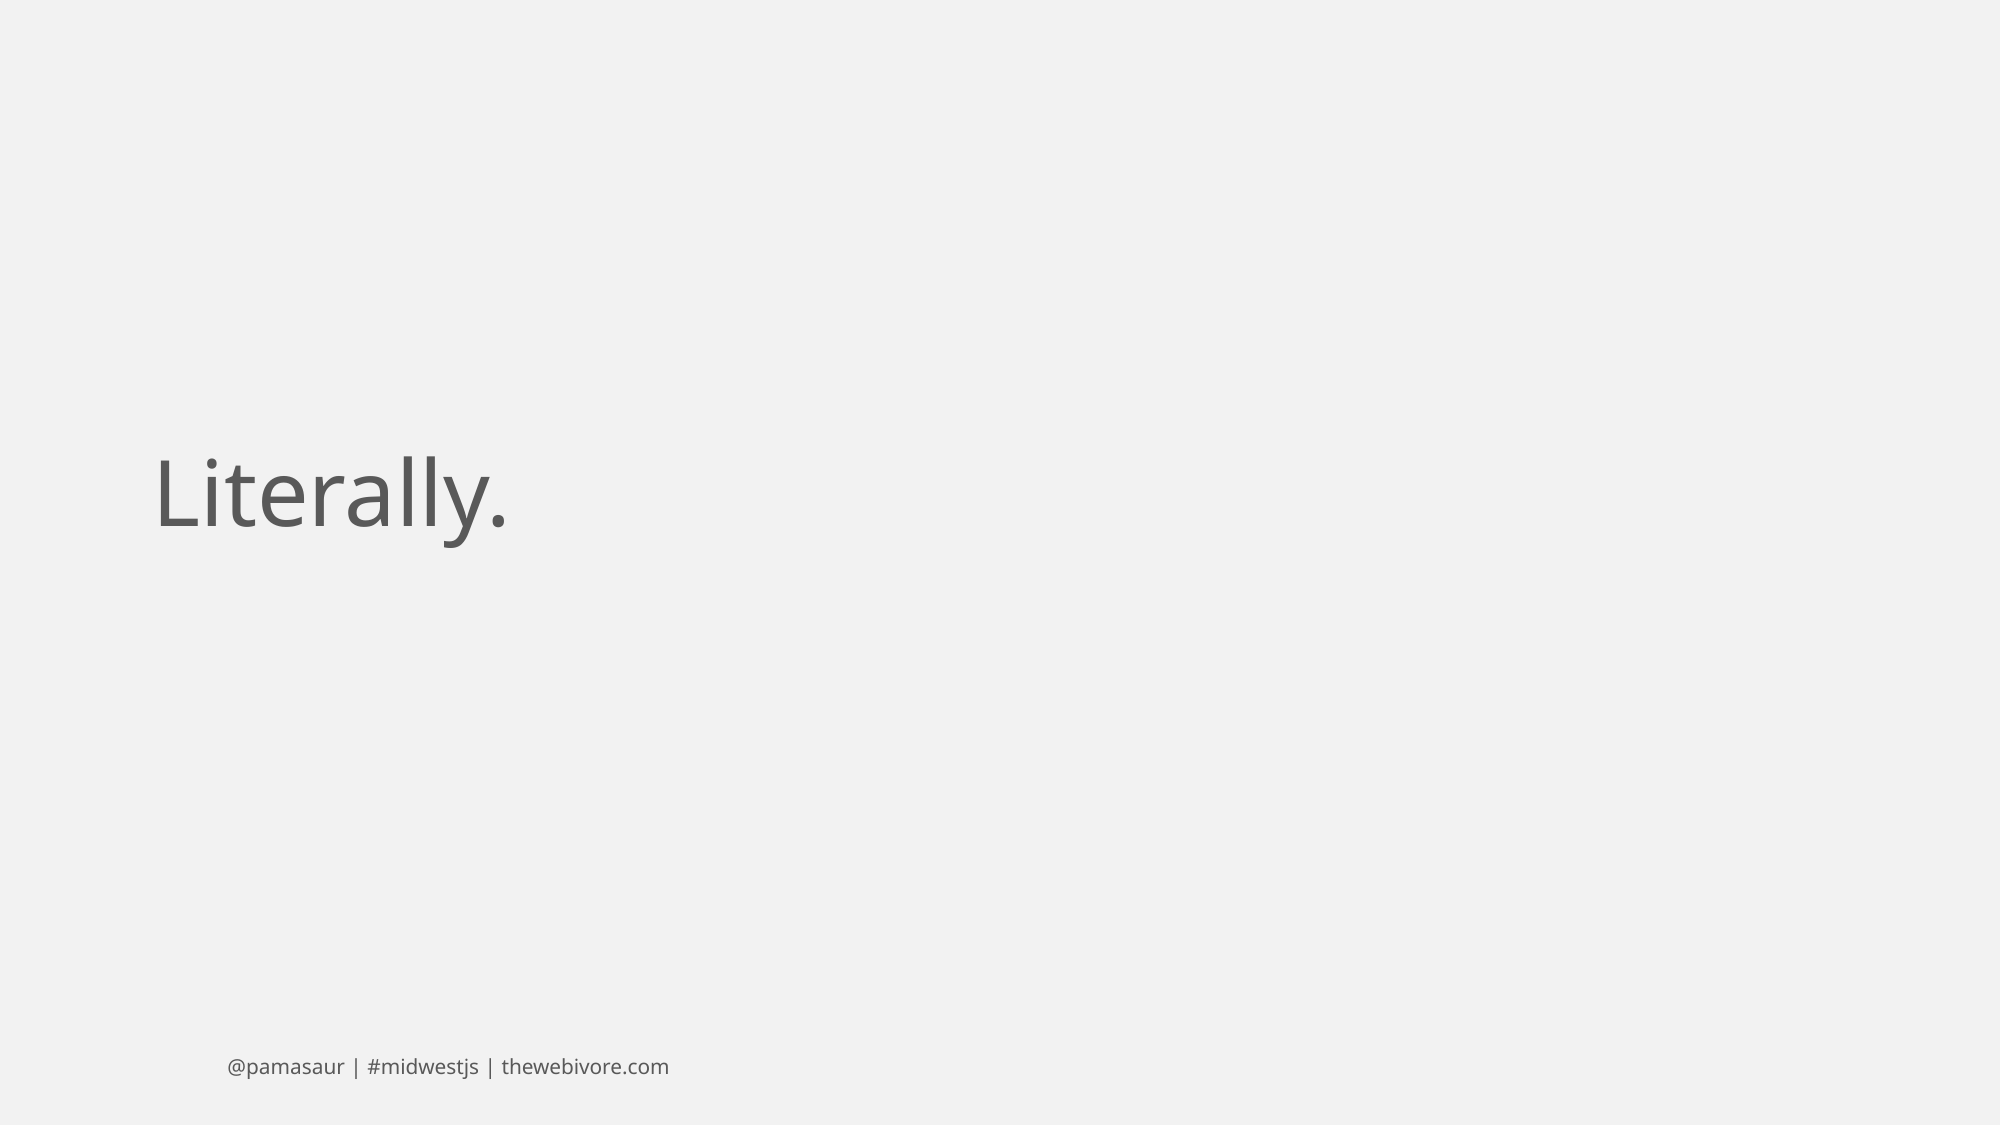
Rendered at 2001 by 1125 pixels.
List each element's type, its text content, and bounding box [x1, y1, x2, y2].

footer @pamasaur | #midwestjs | thewebivore.com [212, 1045, 1237, 1091]
text_box Literally. [137, 427, 527, 553]
